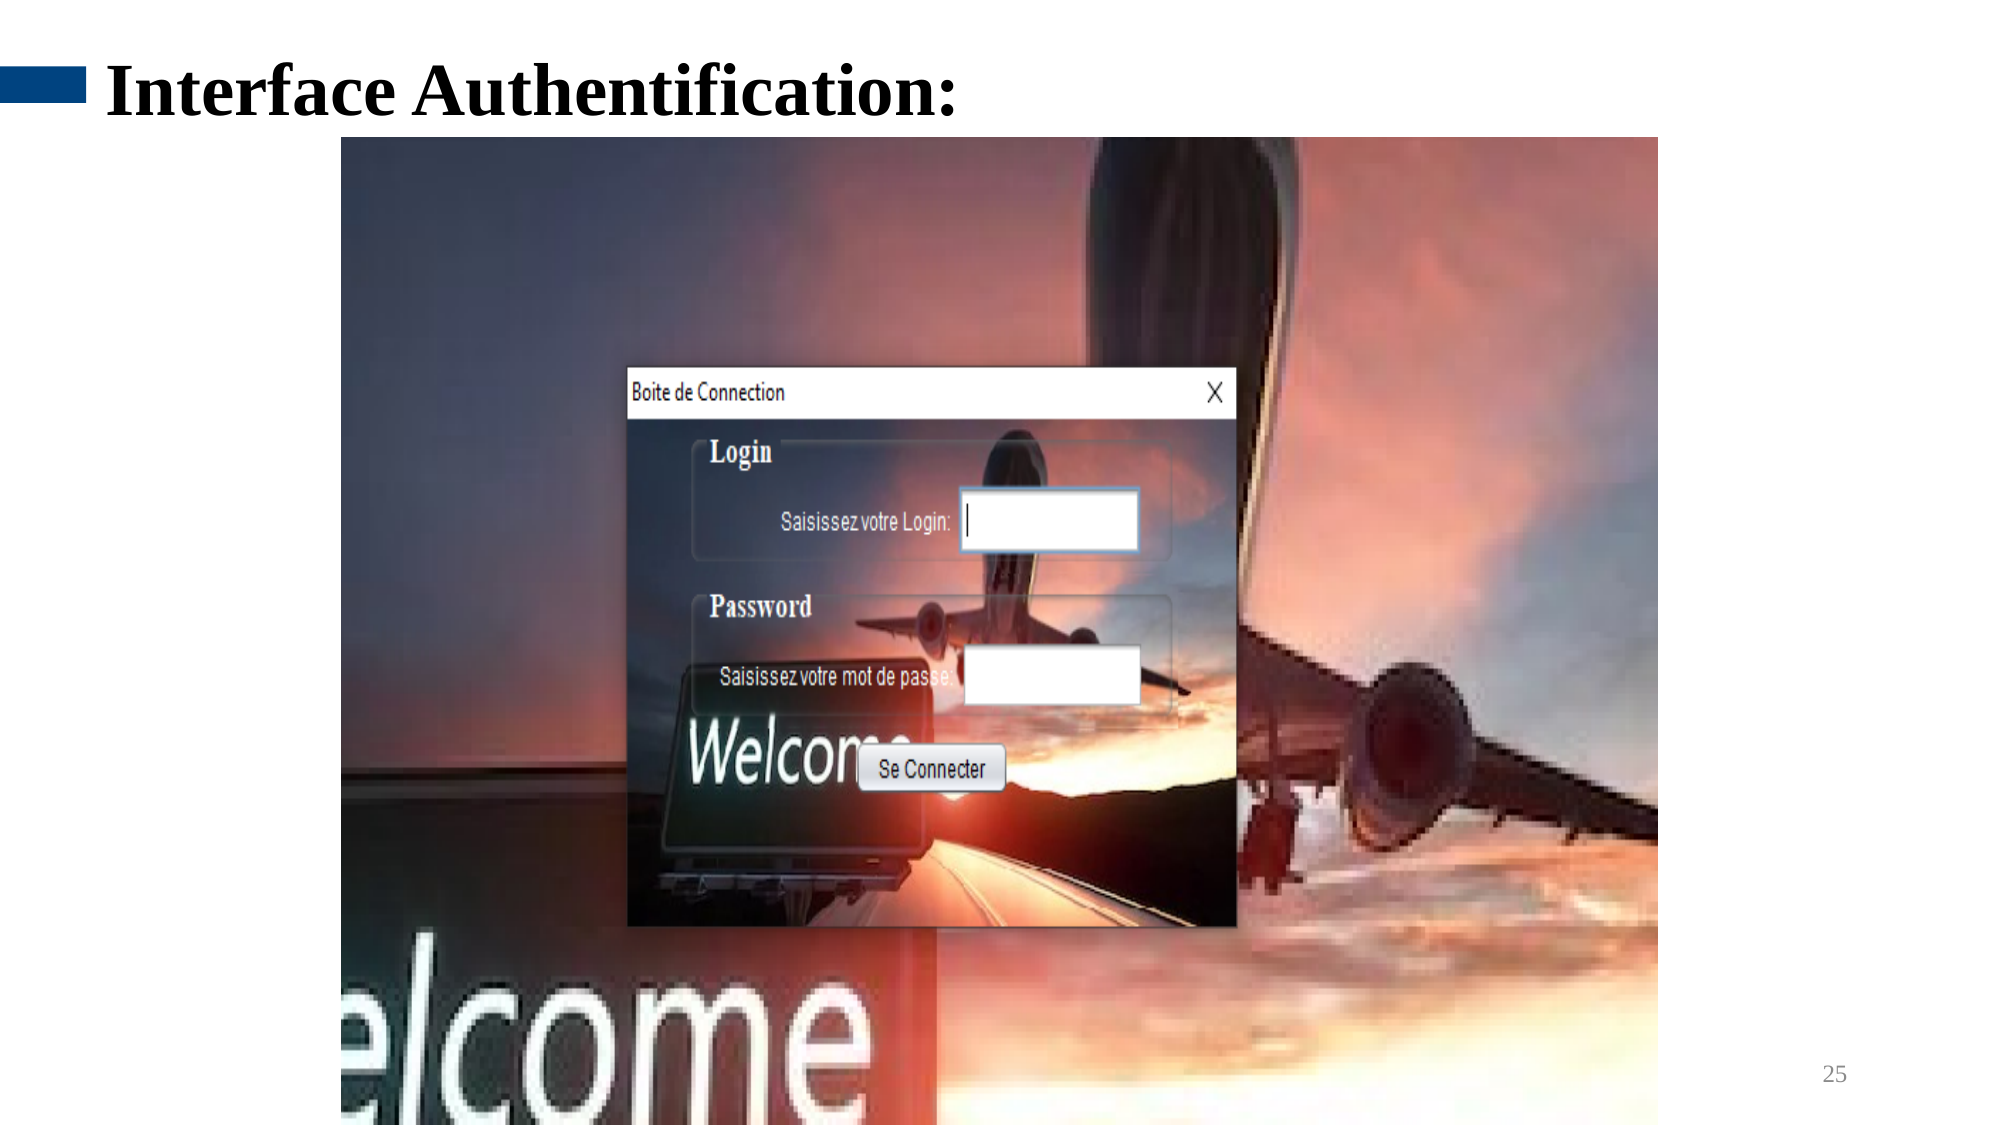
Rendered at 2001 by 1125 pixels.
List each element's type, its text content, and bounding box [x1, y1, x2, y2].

slide_number 25 [1658, 1042, 1863, 1103]
text_box Interface Authentification: [90, 33, 977, 138]
picture [341, 137, 1658, 1125]
text_box [0, 65, 87, 104]
